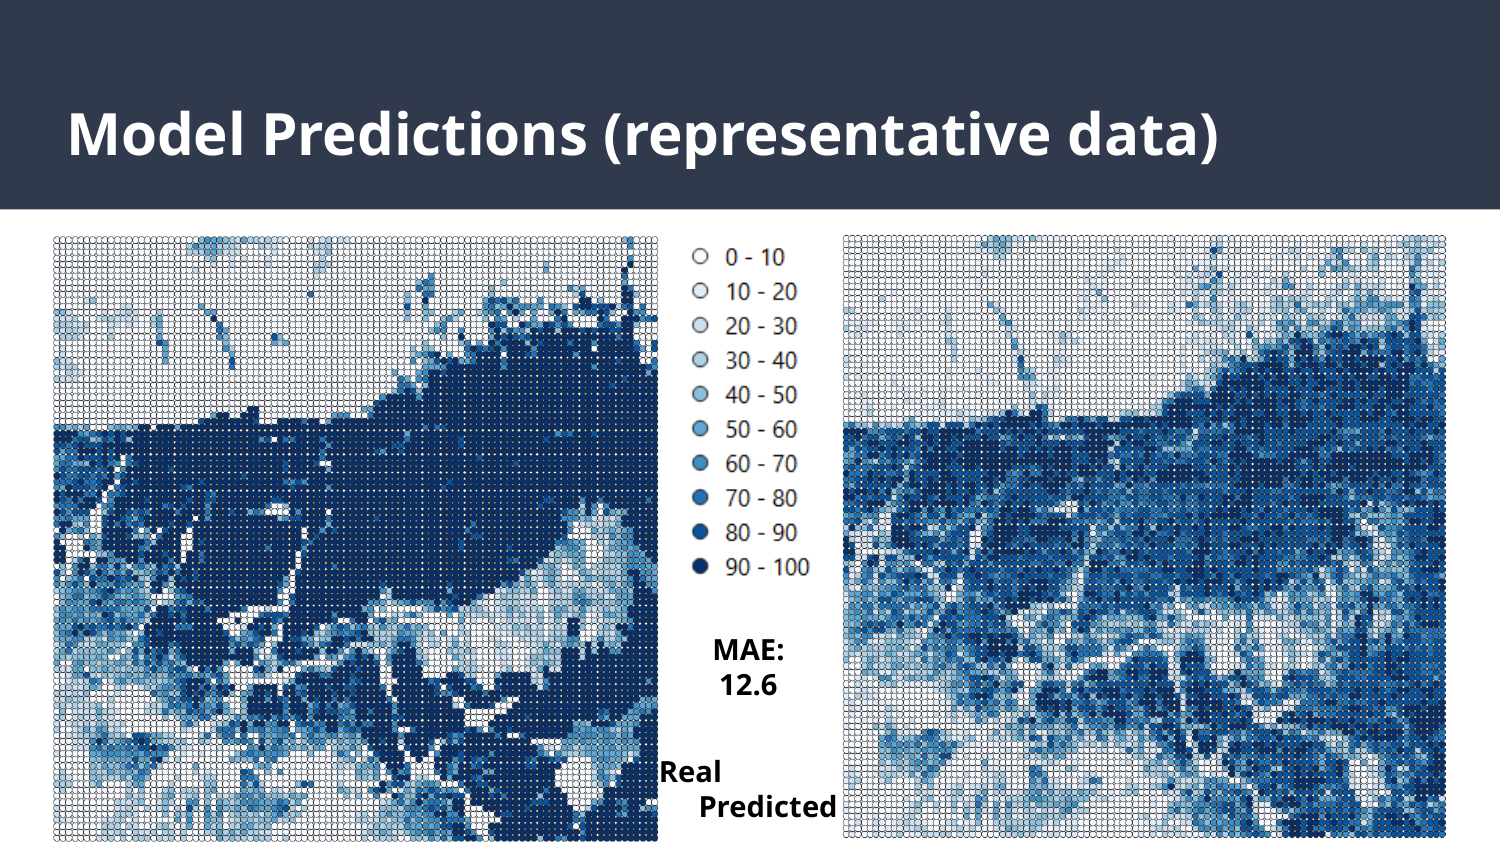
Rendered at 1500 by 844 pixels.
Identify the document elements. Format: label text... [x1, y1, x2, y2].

title Model Predictions (representative data) [51, 82, 1449, 185]
picture [841, 231, 1450, 842]
text_box Real Predicted [667, 738, 836, 841]
picture [50, 234, 663, 844]
text_box MAE: 12.6 [682, 616, 815, 738]
picture [687, 247, 822, 597]
